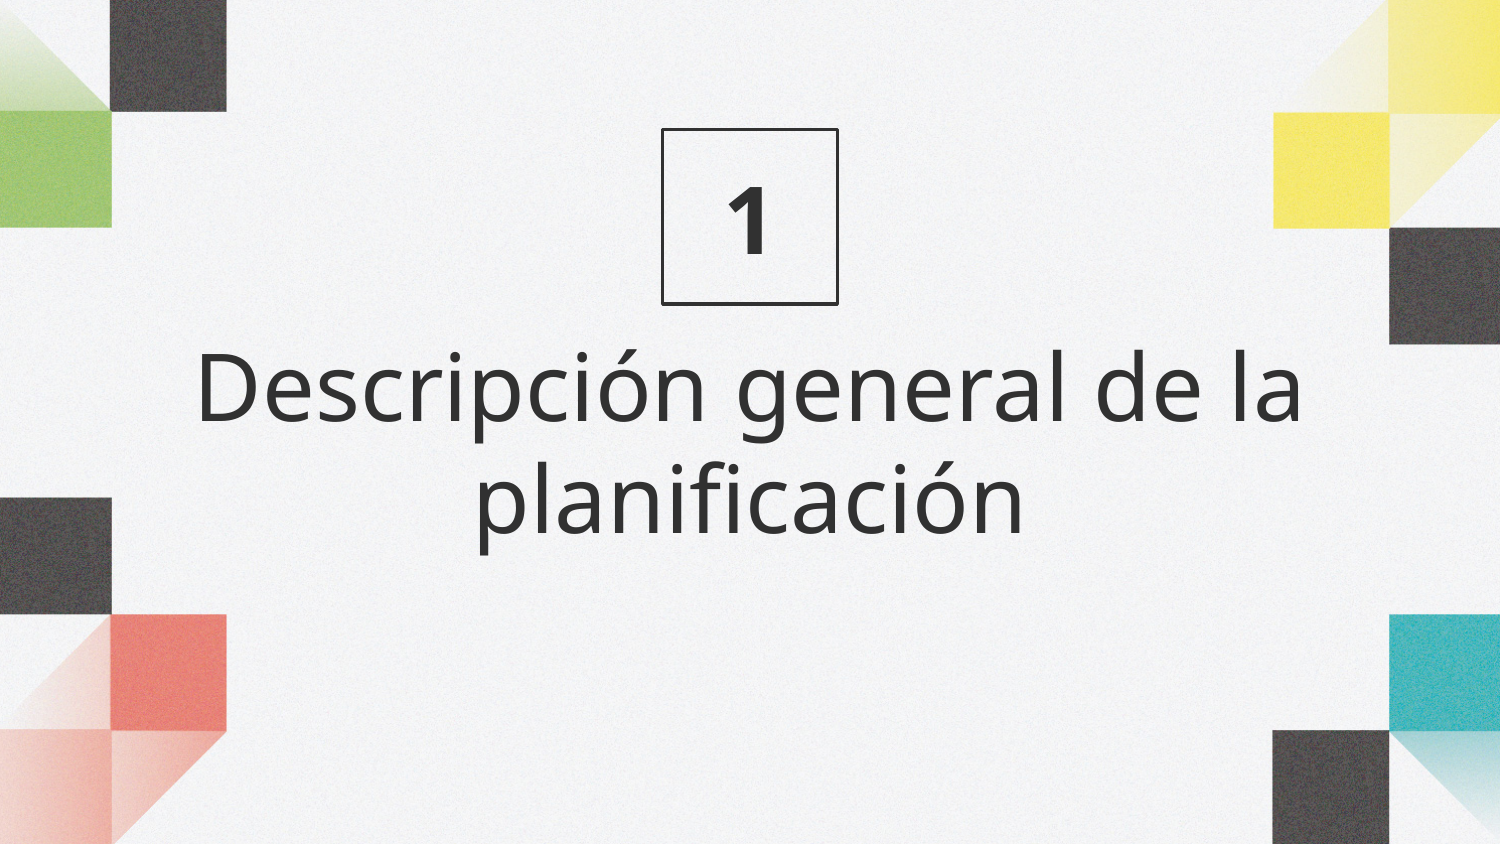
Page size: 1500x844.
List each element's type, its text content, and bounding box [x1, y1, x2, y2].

title Descripción general de la planificación [118, 371, 1382, 510]
picture [0, 0, 1500, 844]
title 1 [661, 128, 839, 306]
